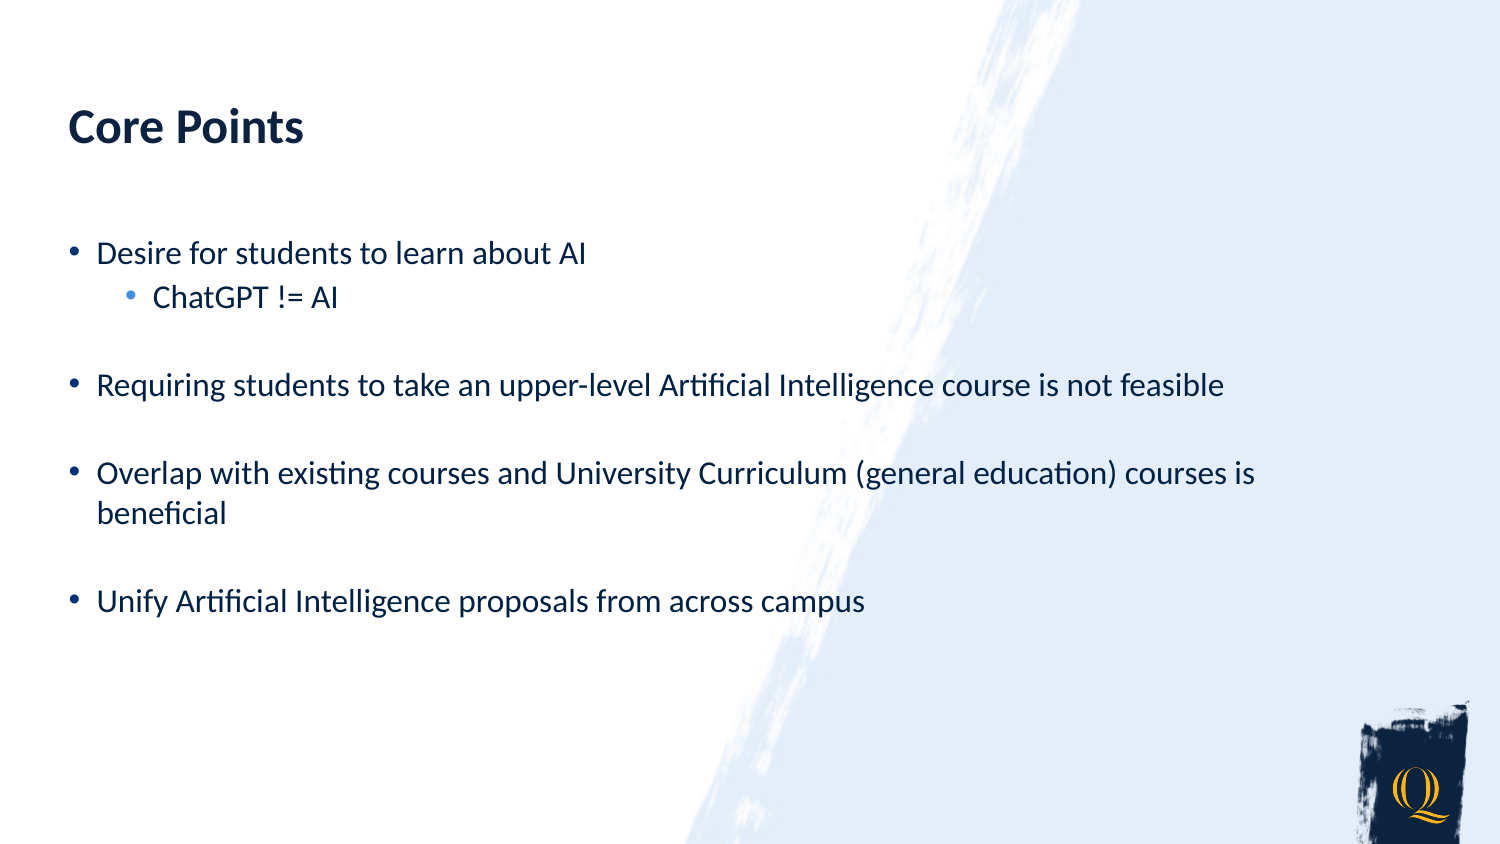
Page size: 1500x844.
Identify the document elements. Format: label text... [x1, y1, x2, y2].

title Core Points [53, 61, 1348, 193]
list Desire for students to learn about AI ChatGPT != AI Requiring students to take an upper-level Artificial Intelligence course is not feasible Overlap with existing courses and University Curriculum (general education) courses is beneficial Unify Artificial Intelligence proposals from across campus [53, 223, 1350, 698]
picture [84, 0, 1500, 844]
